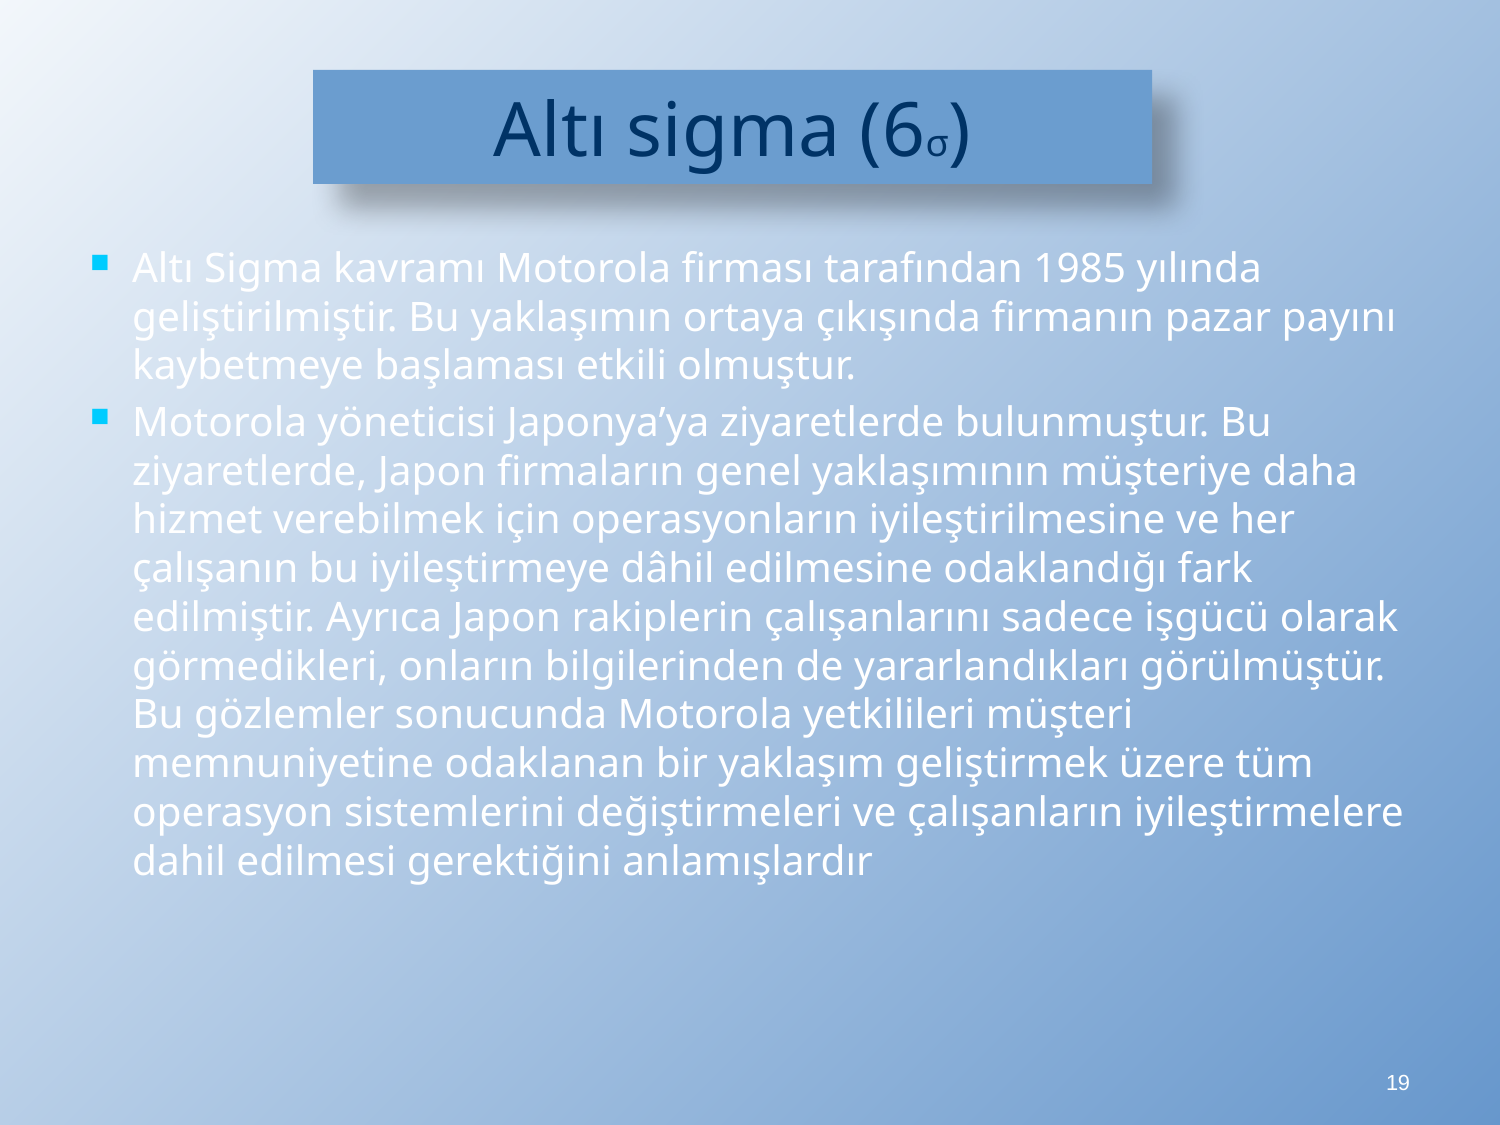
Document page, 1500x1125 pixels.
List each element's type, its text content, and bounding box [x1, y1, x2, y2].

slide_number 19 [1074, 1024, 1426, 1103]
list Altı Sigma kavramı Motorola firması tarafından 1985 yılında geliştirilmiştir. Bu yaklaşımın ortaya çıkışında firmanın pazar payını kaybetmeye başlaması etkili olmuştur. Motorola yöneticisi Japonya’ya ziyaretlerde bulunmuştur. Bu ziyaretlerde, Japon firmaların genel yaklaşımının müşteriye daha hizmet verebilmek için operasyonların iyileştirilmesine ve her çalışanın bu iyileştirmeye dâhil edilmesine odaklandığı fark edilmiştir. Ayrıca Japon rakiplerin çalışanlarını sadece işgücü olarak görmedikleri, onların bilgilerinden de yararlandıkları görülmüştür. Bu gözlemler sonucunda Motorola yetkilileri müşteri memnuniyetine odaklanan bir yaklaşım geliştirmek üzere tüm operasyon sistemlerini değiştirmeleri ve çalışanların iyileştirmelere dahil edilmesi gerektiğini anlamışlardır [74, 233, 1426, 741]
title Altı sigma (6σ) [312, 69, 1153, 185]
